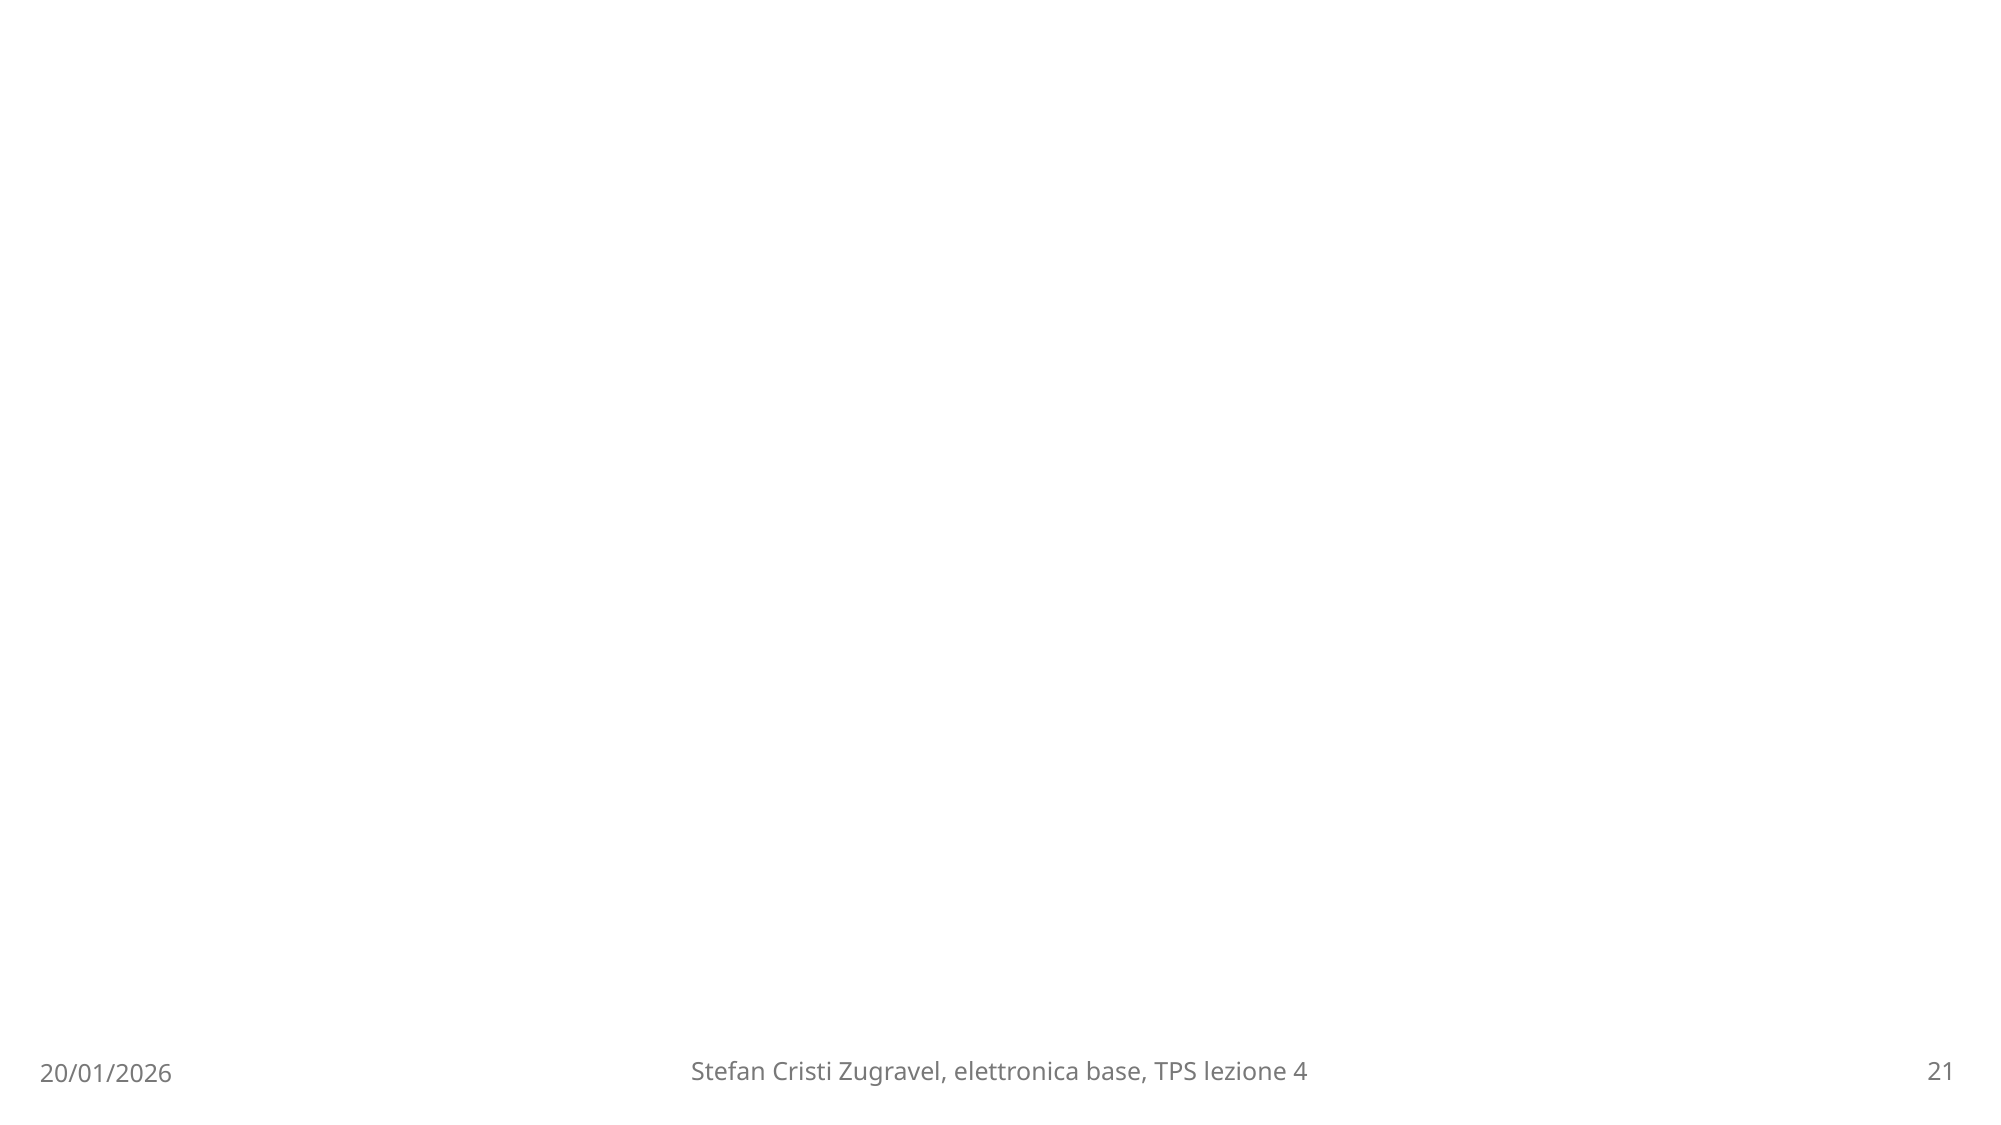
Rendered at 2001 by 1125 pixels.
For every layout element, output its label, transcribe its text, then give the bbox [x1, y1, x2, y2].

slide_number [24, 1042, 475, 1103]
footer Stefan Cristi Zugravel, elettronica base, TPS lezione 4 [662, 1042, 1338, 1103]
slide_number 21 [1520, 1042, 1971, 1103]
